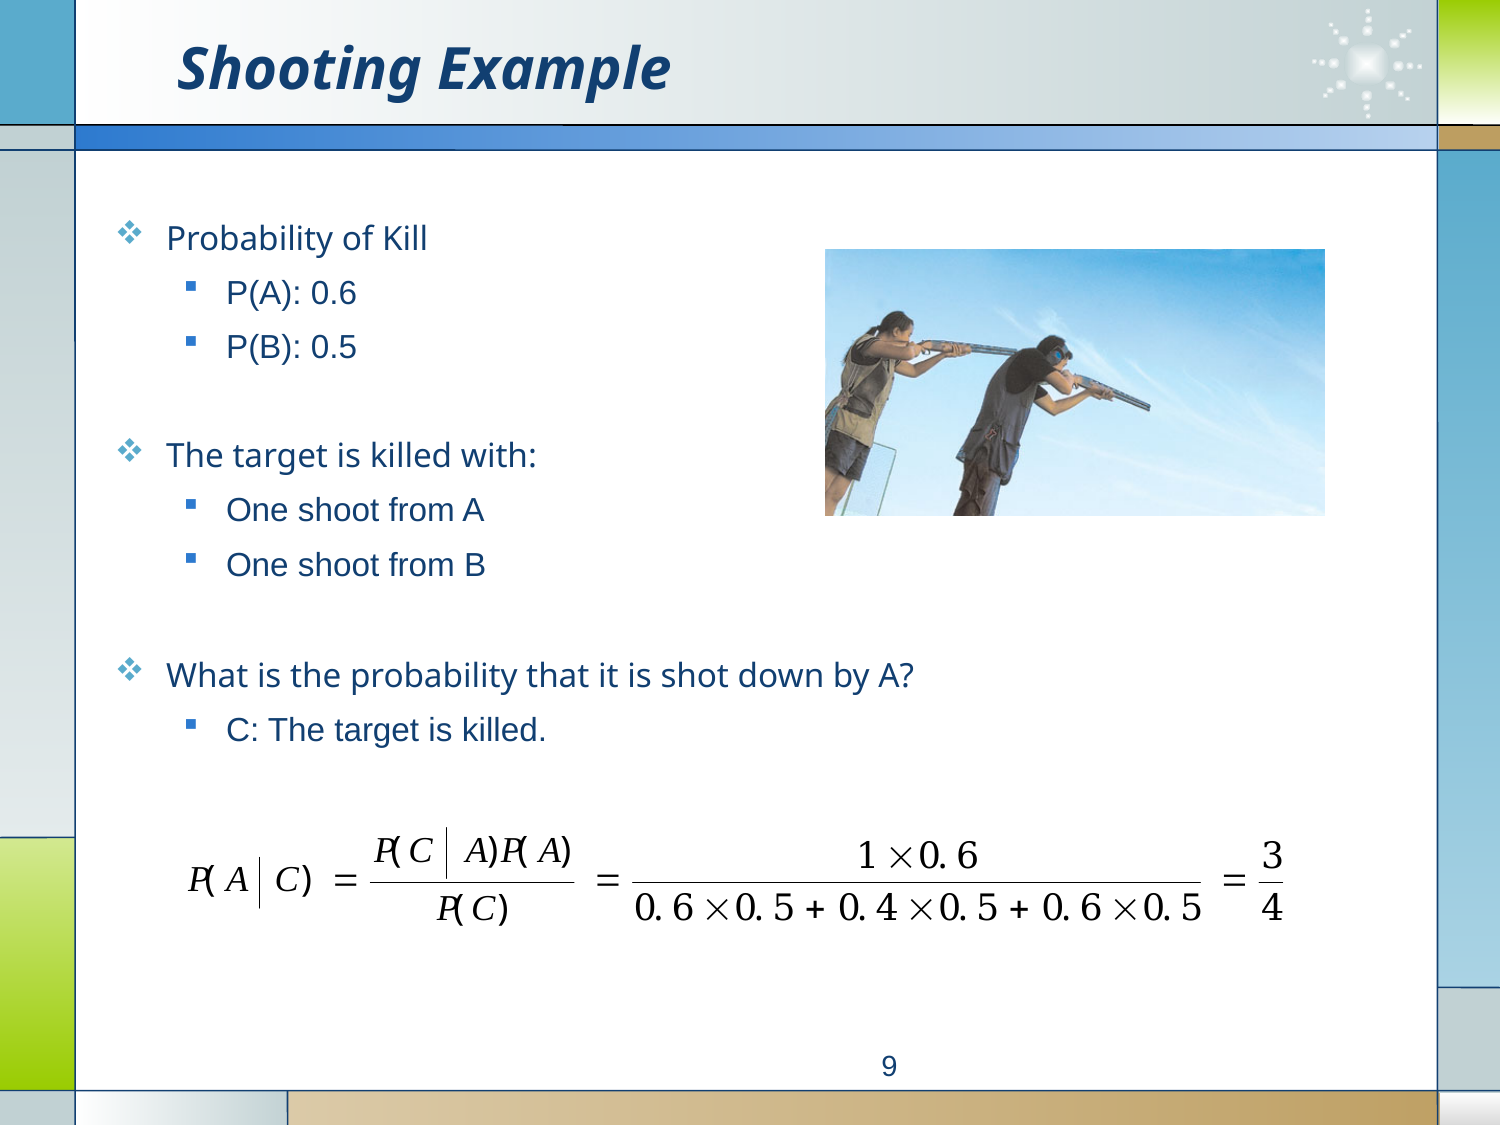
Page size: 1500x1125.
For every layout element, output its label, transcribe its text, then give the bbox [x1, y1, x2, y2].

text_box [181, 818, 1291, 932]
title Shooting Example [162, 19, 1263, 113]
picture [824, 249, 1326, 516]
list Probability of Kill P(A): 0.6 P(B): 0.5 The target is killed with: One shoot from A One shoot from B What is the probability that it is shot down by A? C: The target is killed. [99, 201, 1417, 763]
slide_number 9 [562, 1039, 913, 1081]
